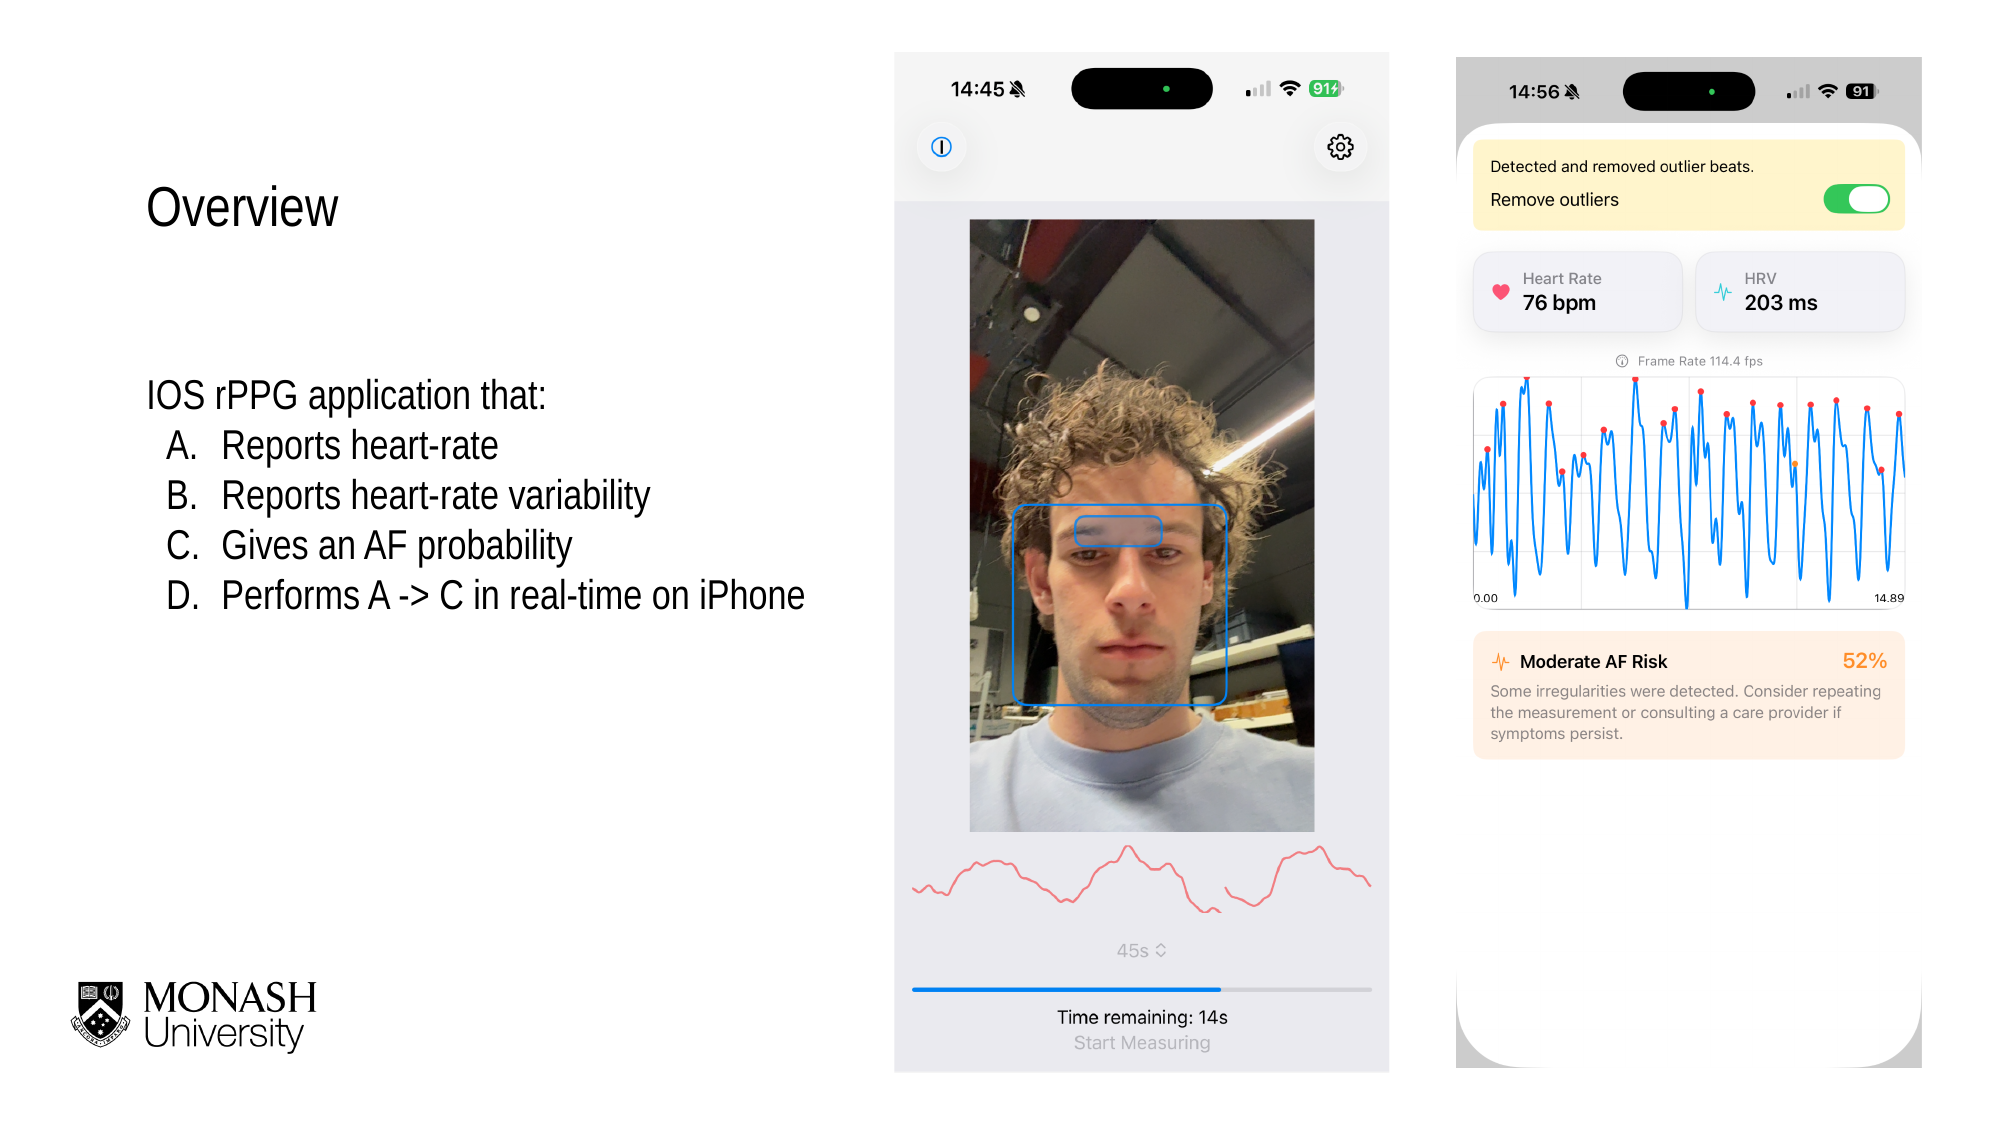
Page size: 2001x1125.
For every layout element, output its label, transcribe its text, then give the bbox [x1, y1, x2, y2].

title Overview [146, 178, 889, 277]
picture [41, 952, 345, 1083]
picture [894, 51, 1390, 1074]
list IOS rPPG application that: Reports heart-rate Reports heart-rate variability Gives an AF probability Performs A -> C in real-time on iPhone [146, 367, 889, 873]
picture [1455, 56, 1922, 1069]
